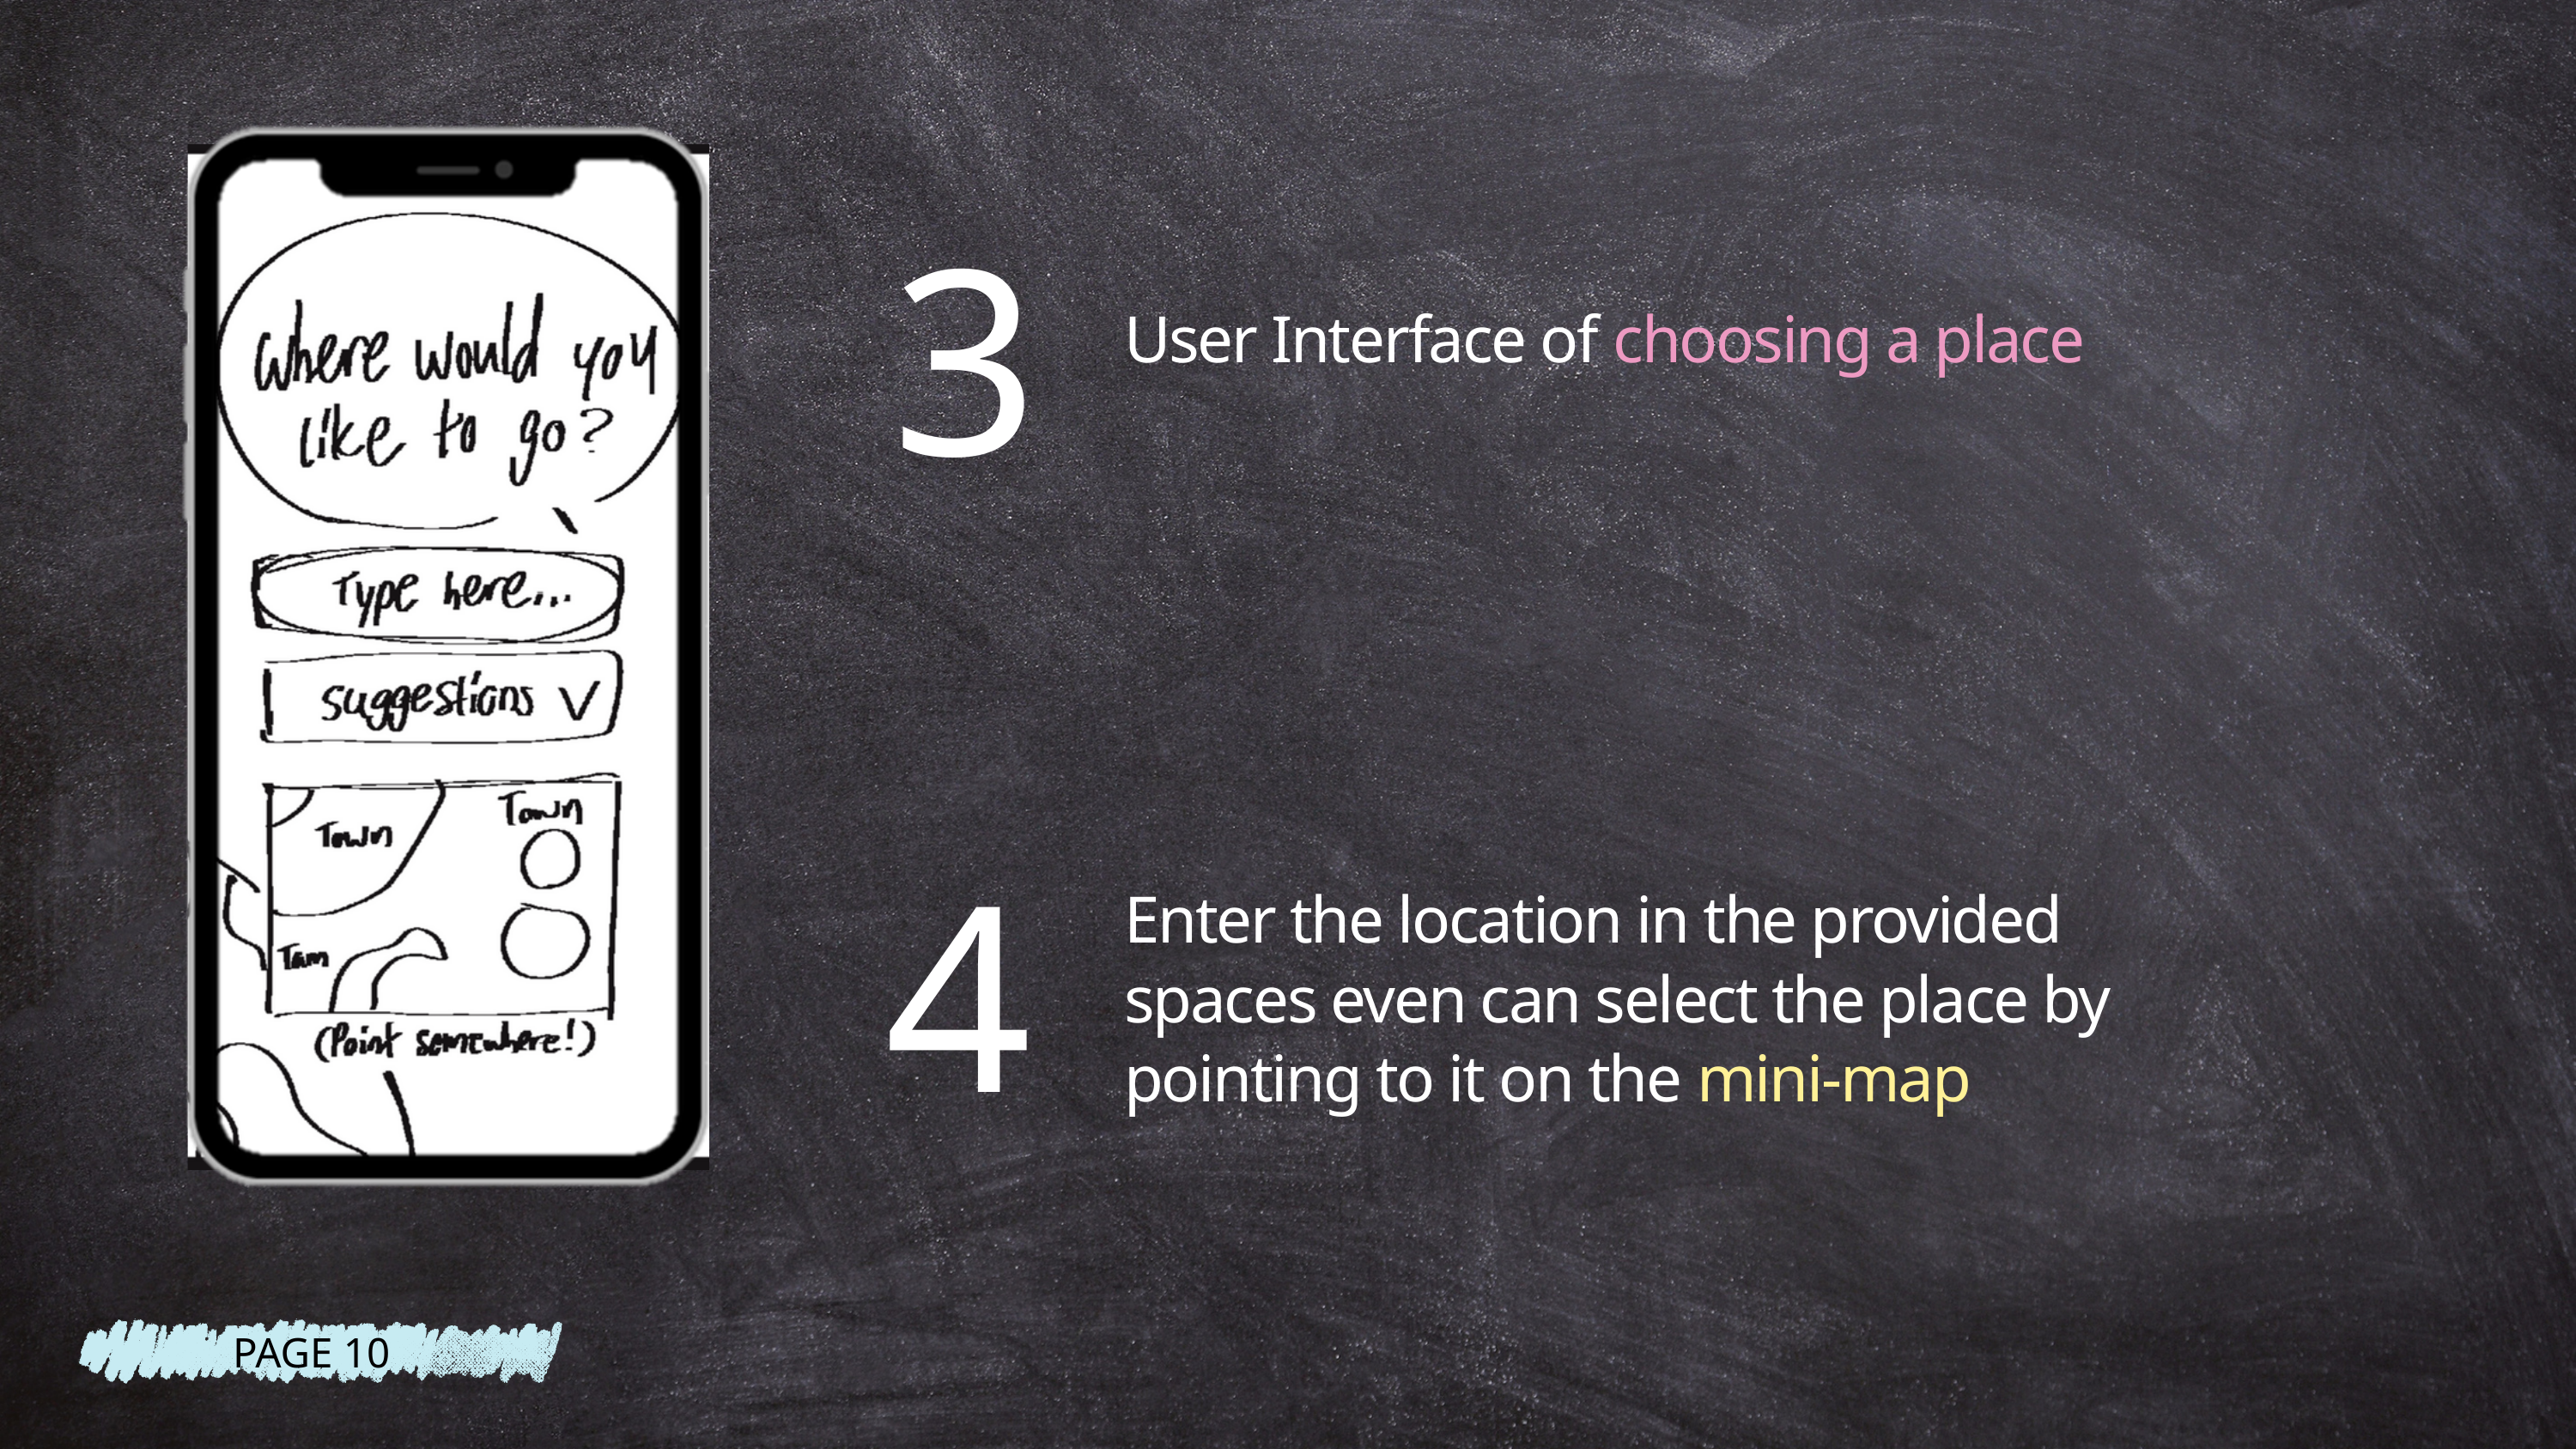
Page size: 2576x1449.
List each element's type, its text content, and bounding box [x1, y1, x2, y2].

text_box Enter the location in the provided spaces even can select the place by pointing to it on the mini-map [1124, 876, 2129, 1115]
text_box 3 [890, 223, 1040, 507]
text_box User Interface of choosing a place [1124, 296, 2129, 376]
text_box [78, 1319, 240, 1384]
text_box [240, 1376, 562, 1384]
text_box [0, 0, 2576, 1449]
text_box PAGE 10 [233, 1331, 859, 1376]
text_box [70, 0, 709, 1415]
text_box [240, 1319, 562, 1331]
text_box 4 [233, 860, 1684, 1144]
